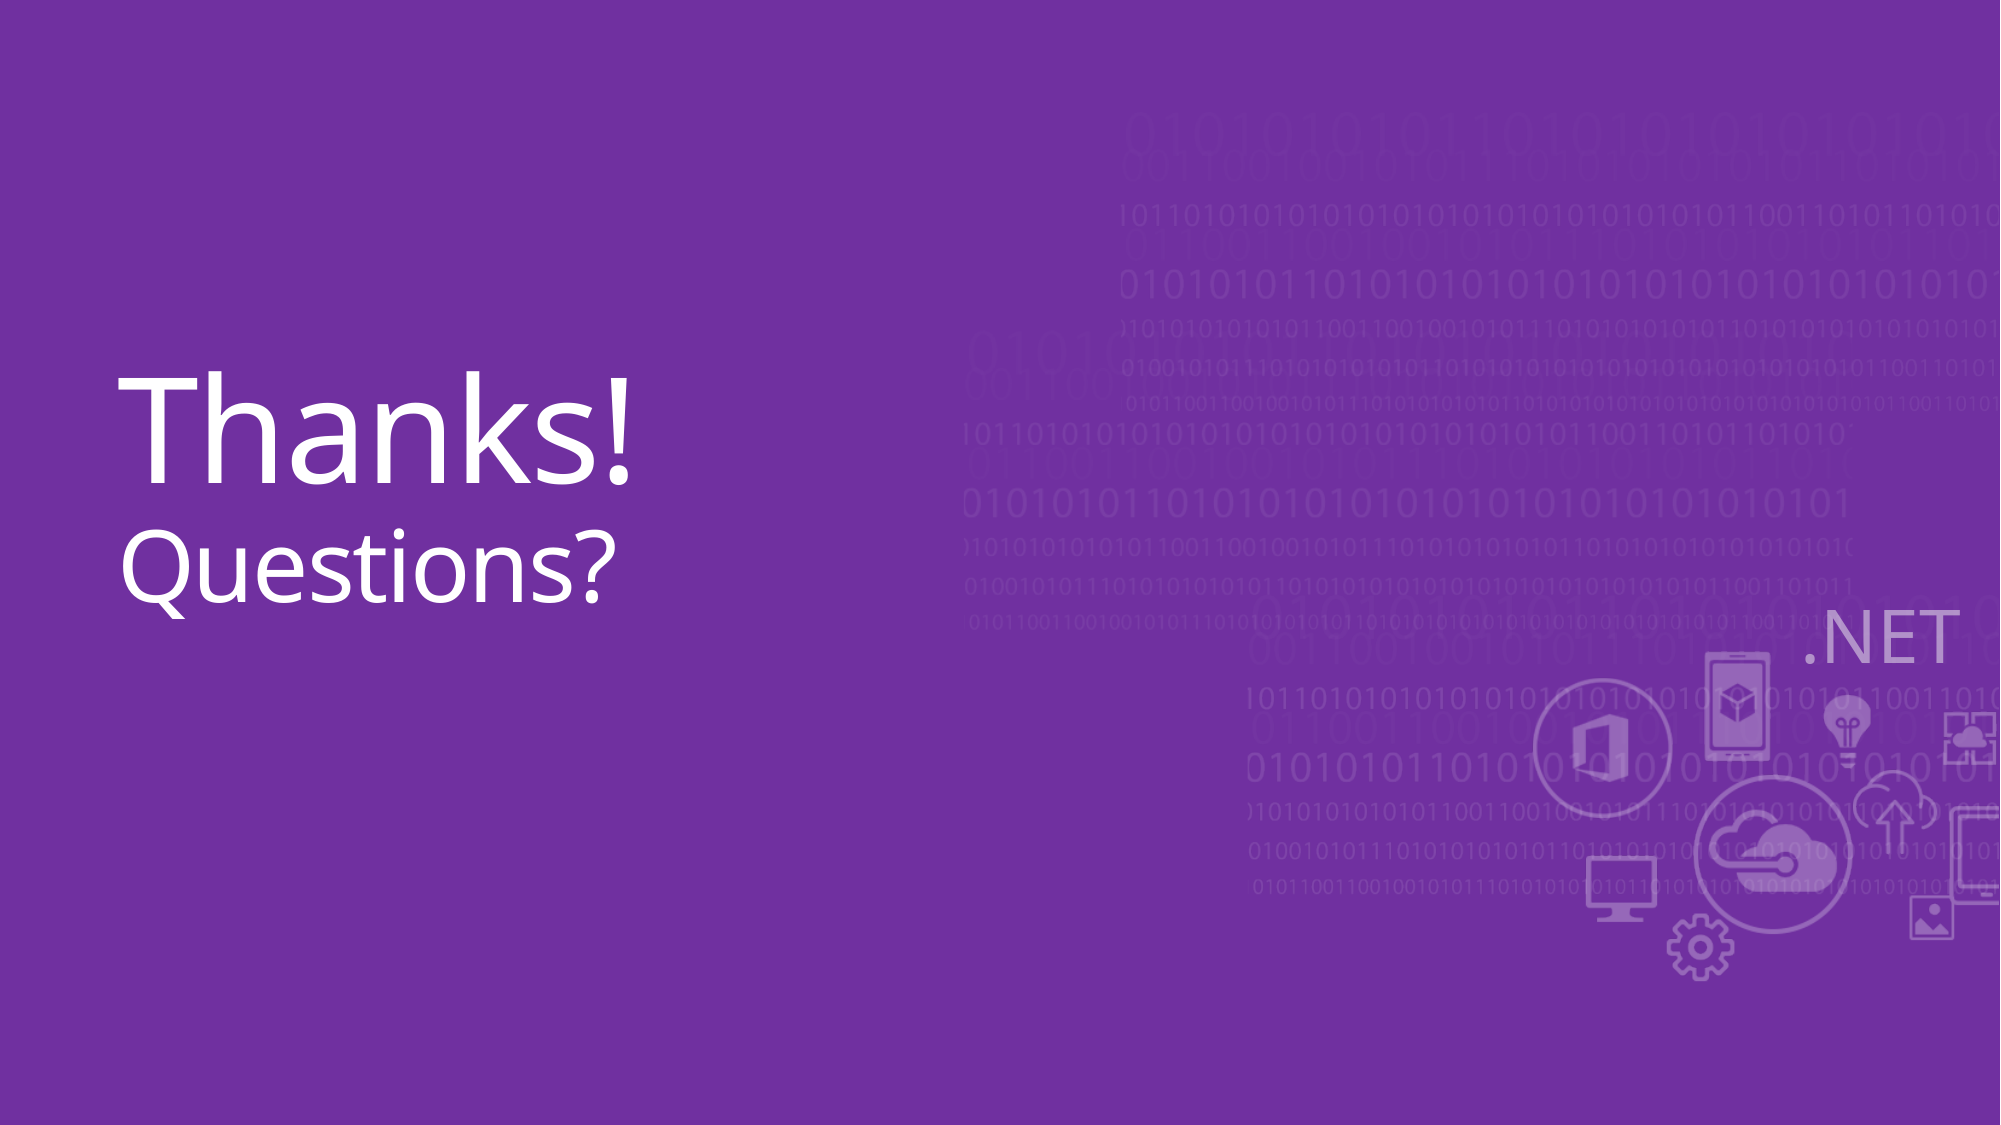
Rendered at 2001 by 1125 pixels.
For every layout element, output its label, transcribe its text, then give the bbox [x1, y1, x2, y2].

picture [1856, 642, 1864, 654]
picture [493, 73, 1999, 1125]
title Thanks! Questions? [93, 341, 1956, 642]
